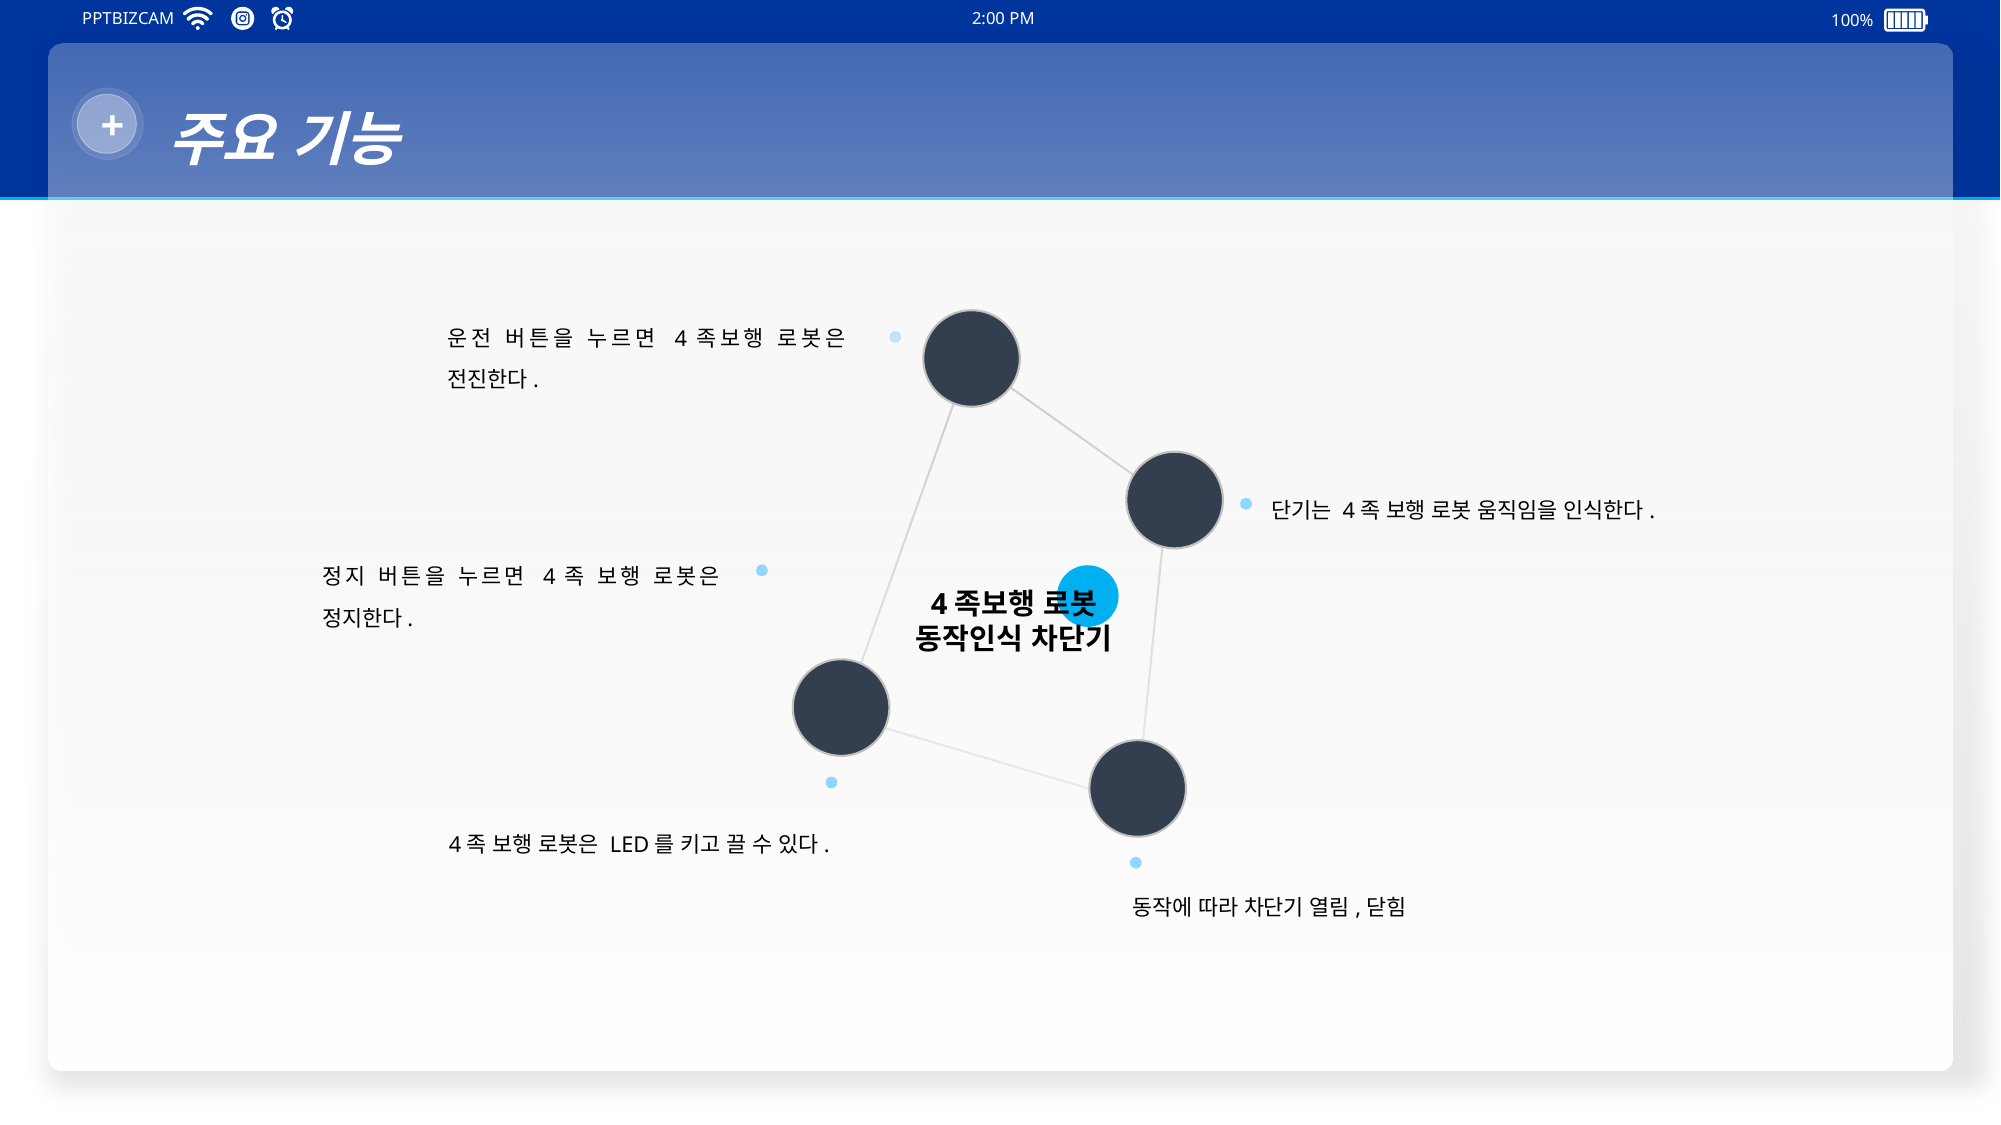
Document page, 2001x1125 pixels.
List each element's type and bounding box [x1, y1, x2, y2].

text_box [0, 0, 2000, 1071]
